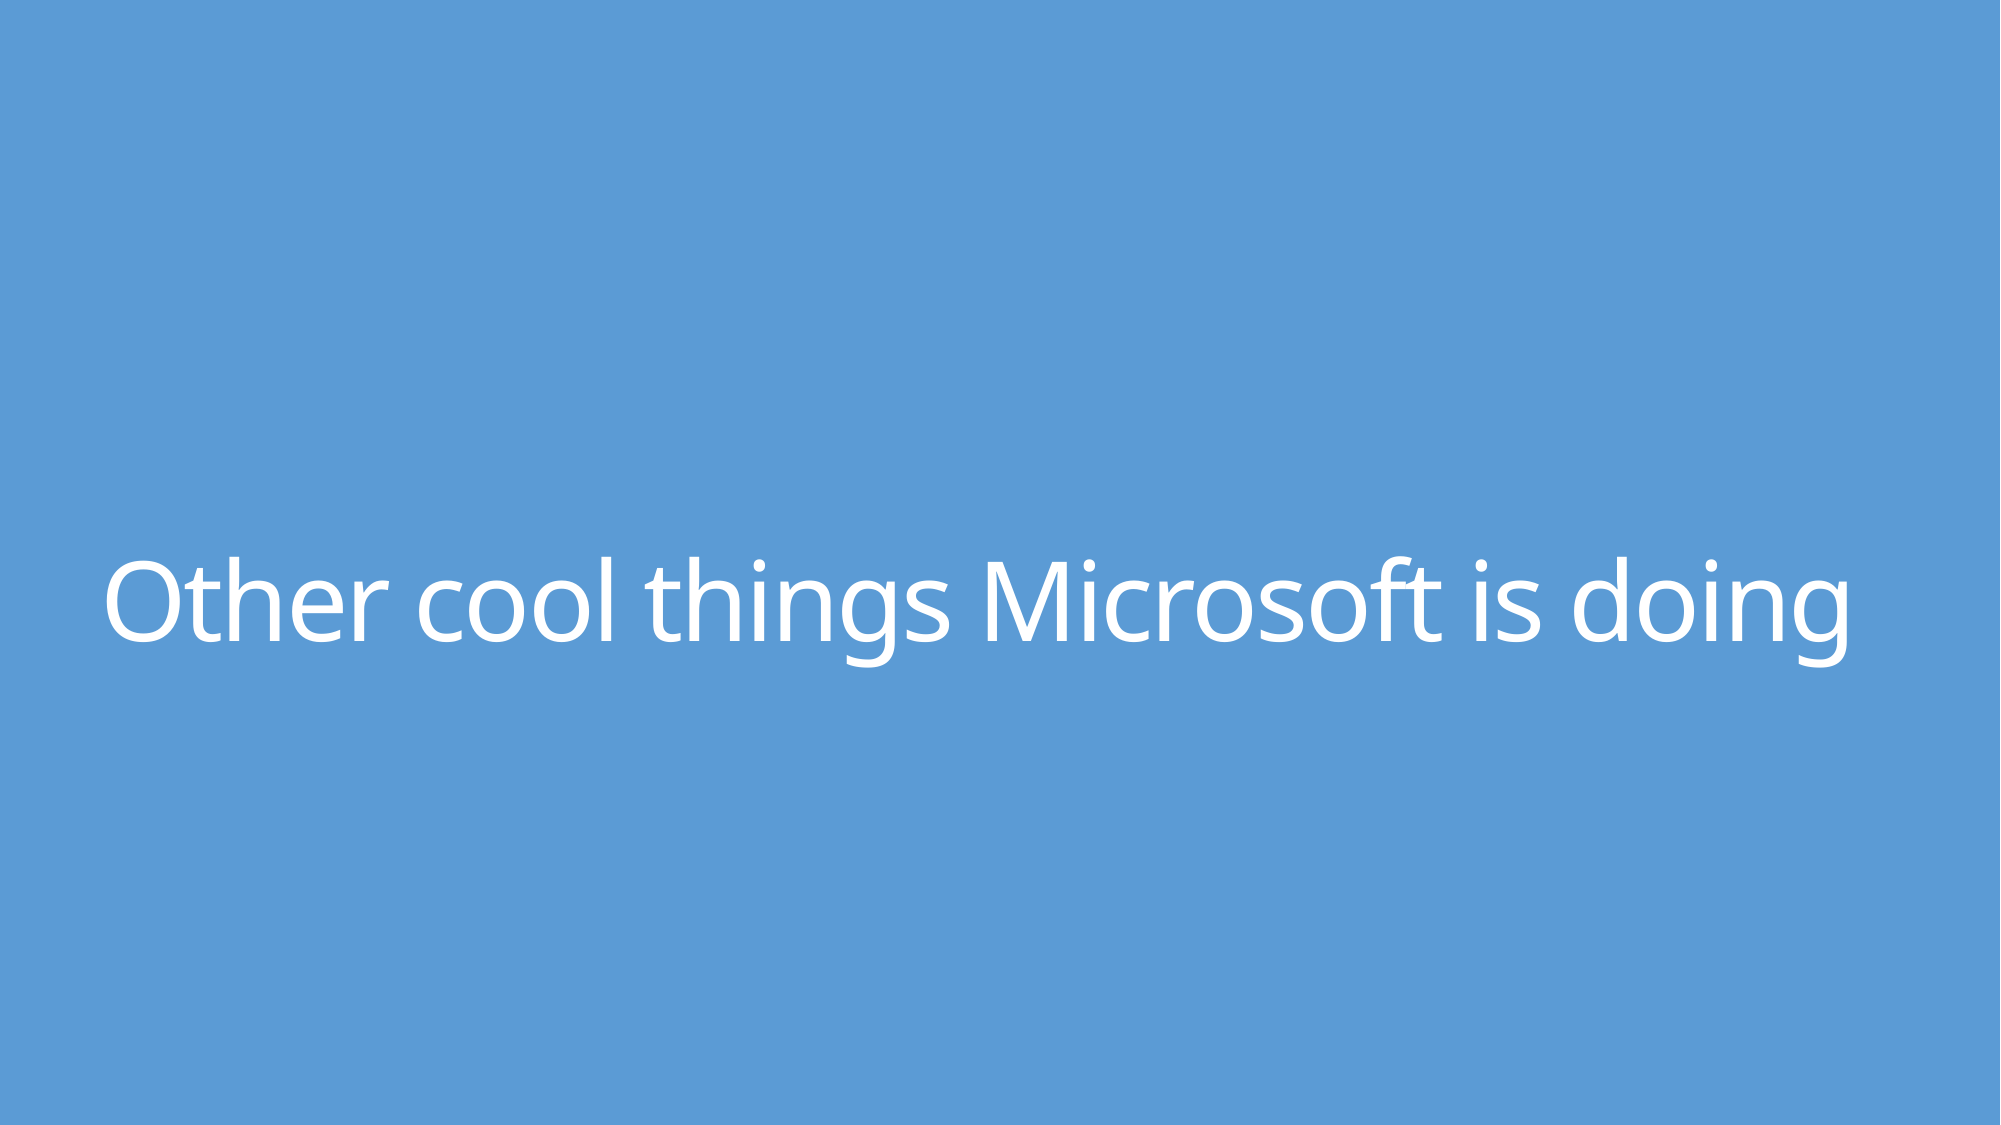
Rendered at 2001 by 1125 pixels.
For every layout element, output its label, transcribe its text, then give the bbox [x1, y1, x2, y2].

title Other cool things Microsoft is doing [85, 509, 1916, 674]
